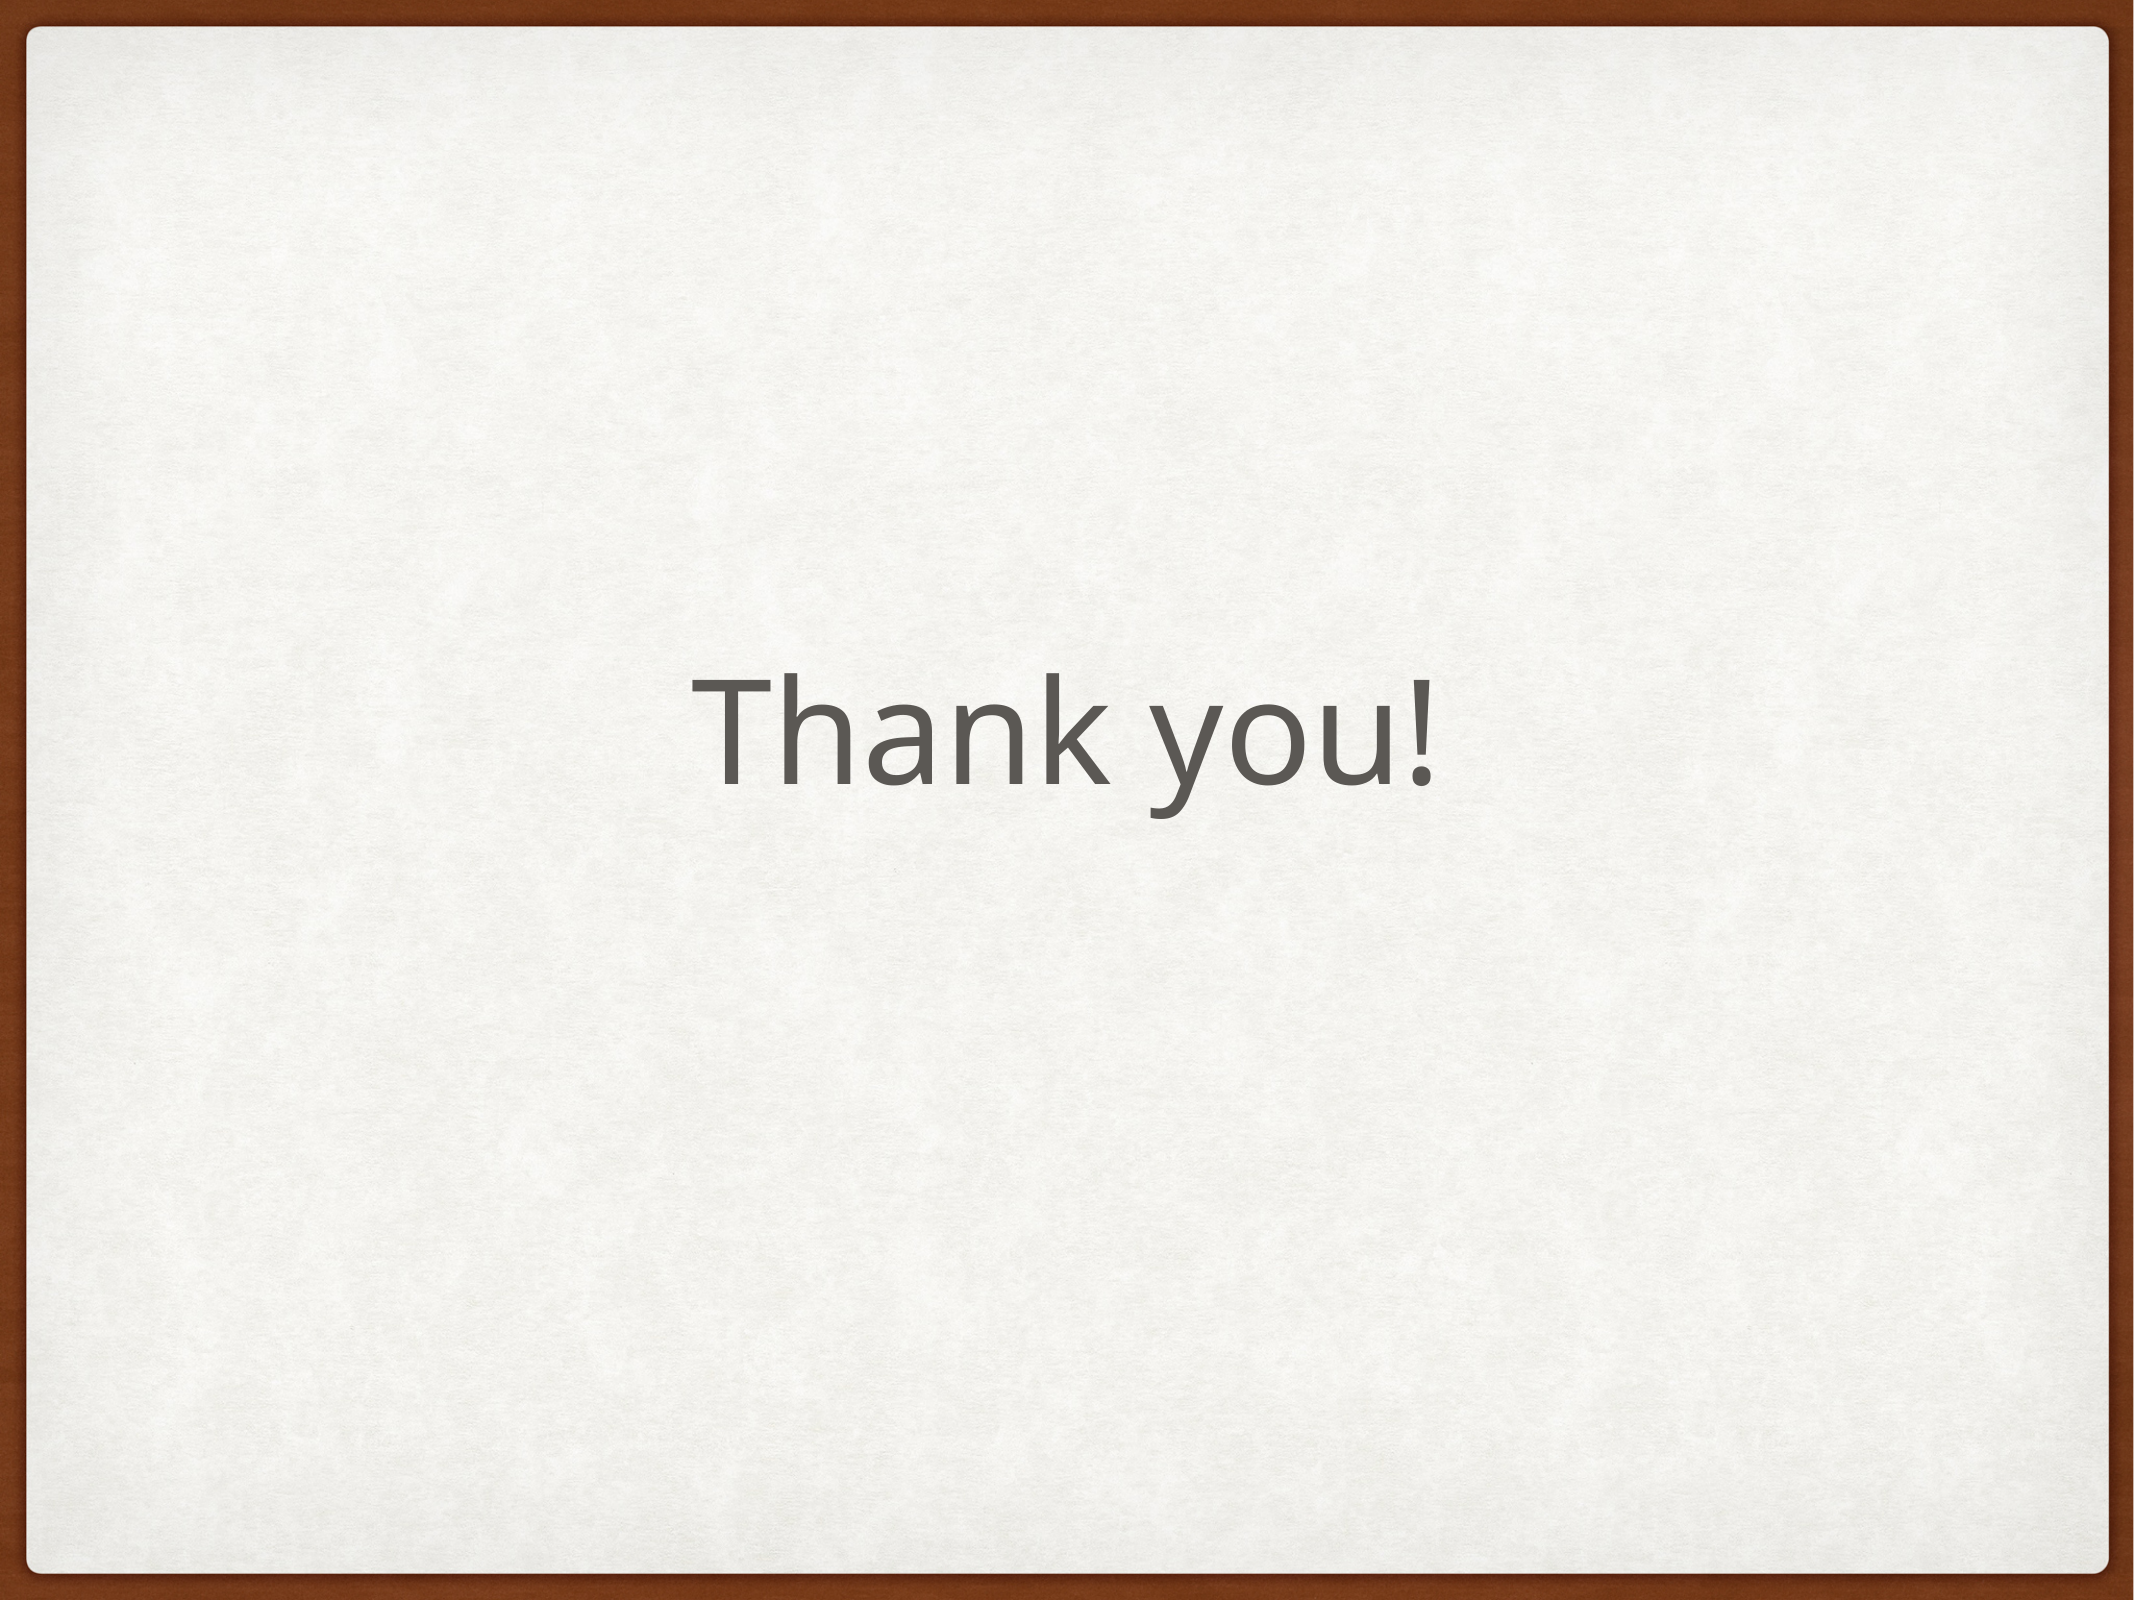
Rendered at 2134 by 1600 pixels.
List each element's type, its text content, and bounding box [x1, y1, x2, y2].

text_box Thank you! [145, 630, 1988, 822]
picture [0, 0, 2134, 1600]
